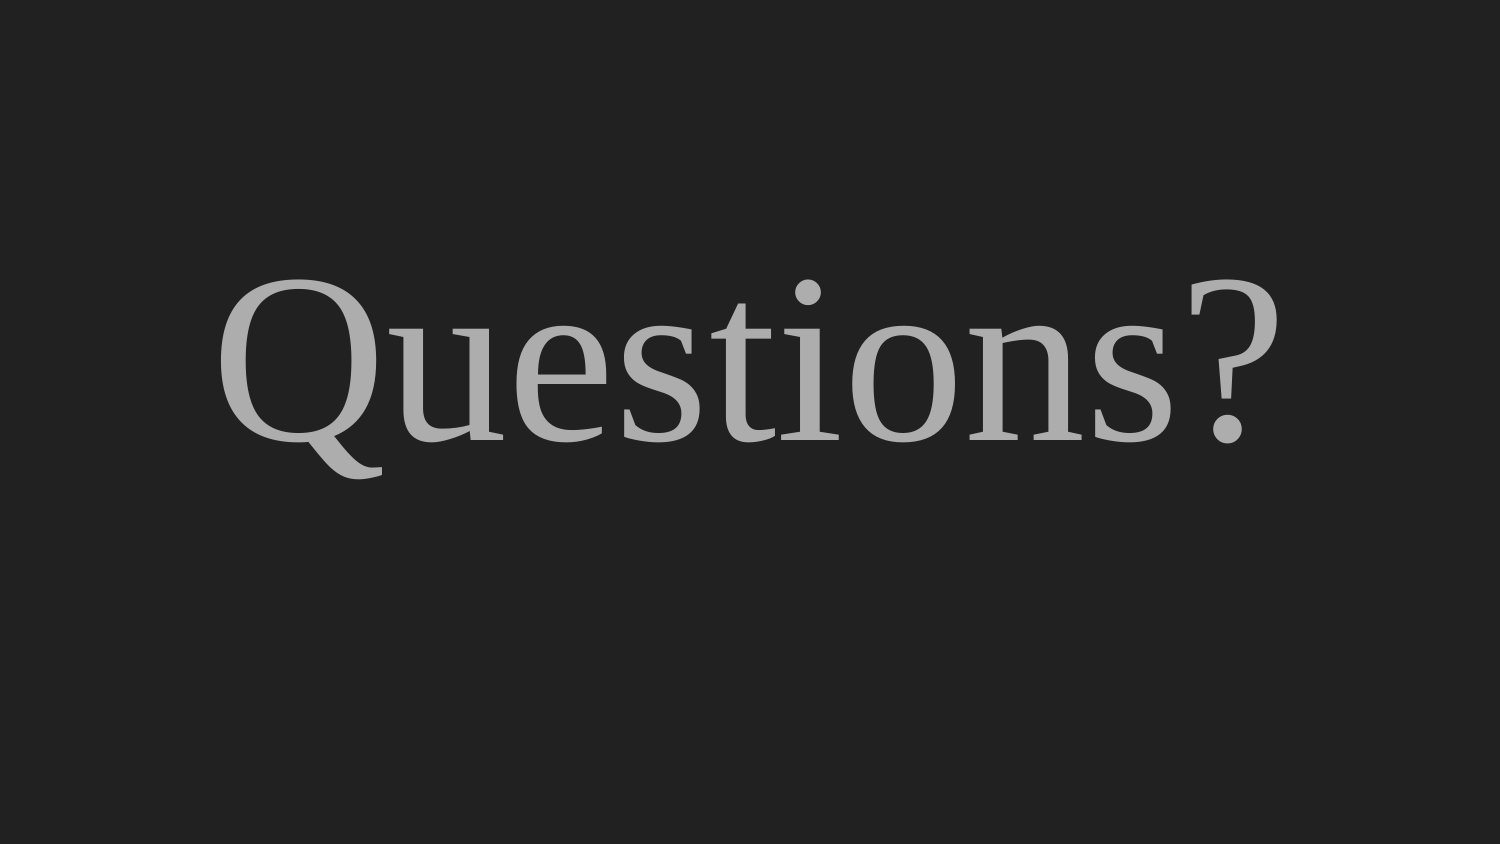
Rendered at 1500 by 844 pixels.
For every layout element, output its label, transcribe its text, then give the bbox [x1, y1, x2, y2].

title Questions? [51, 181, 1449, 504]
